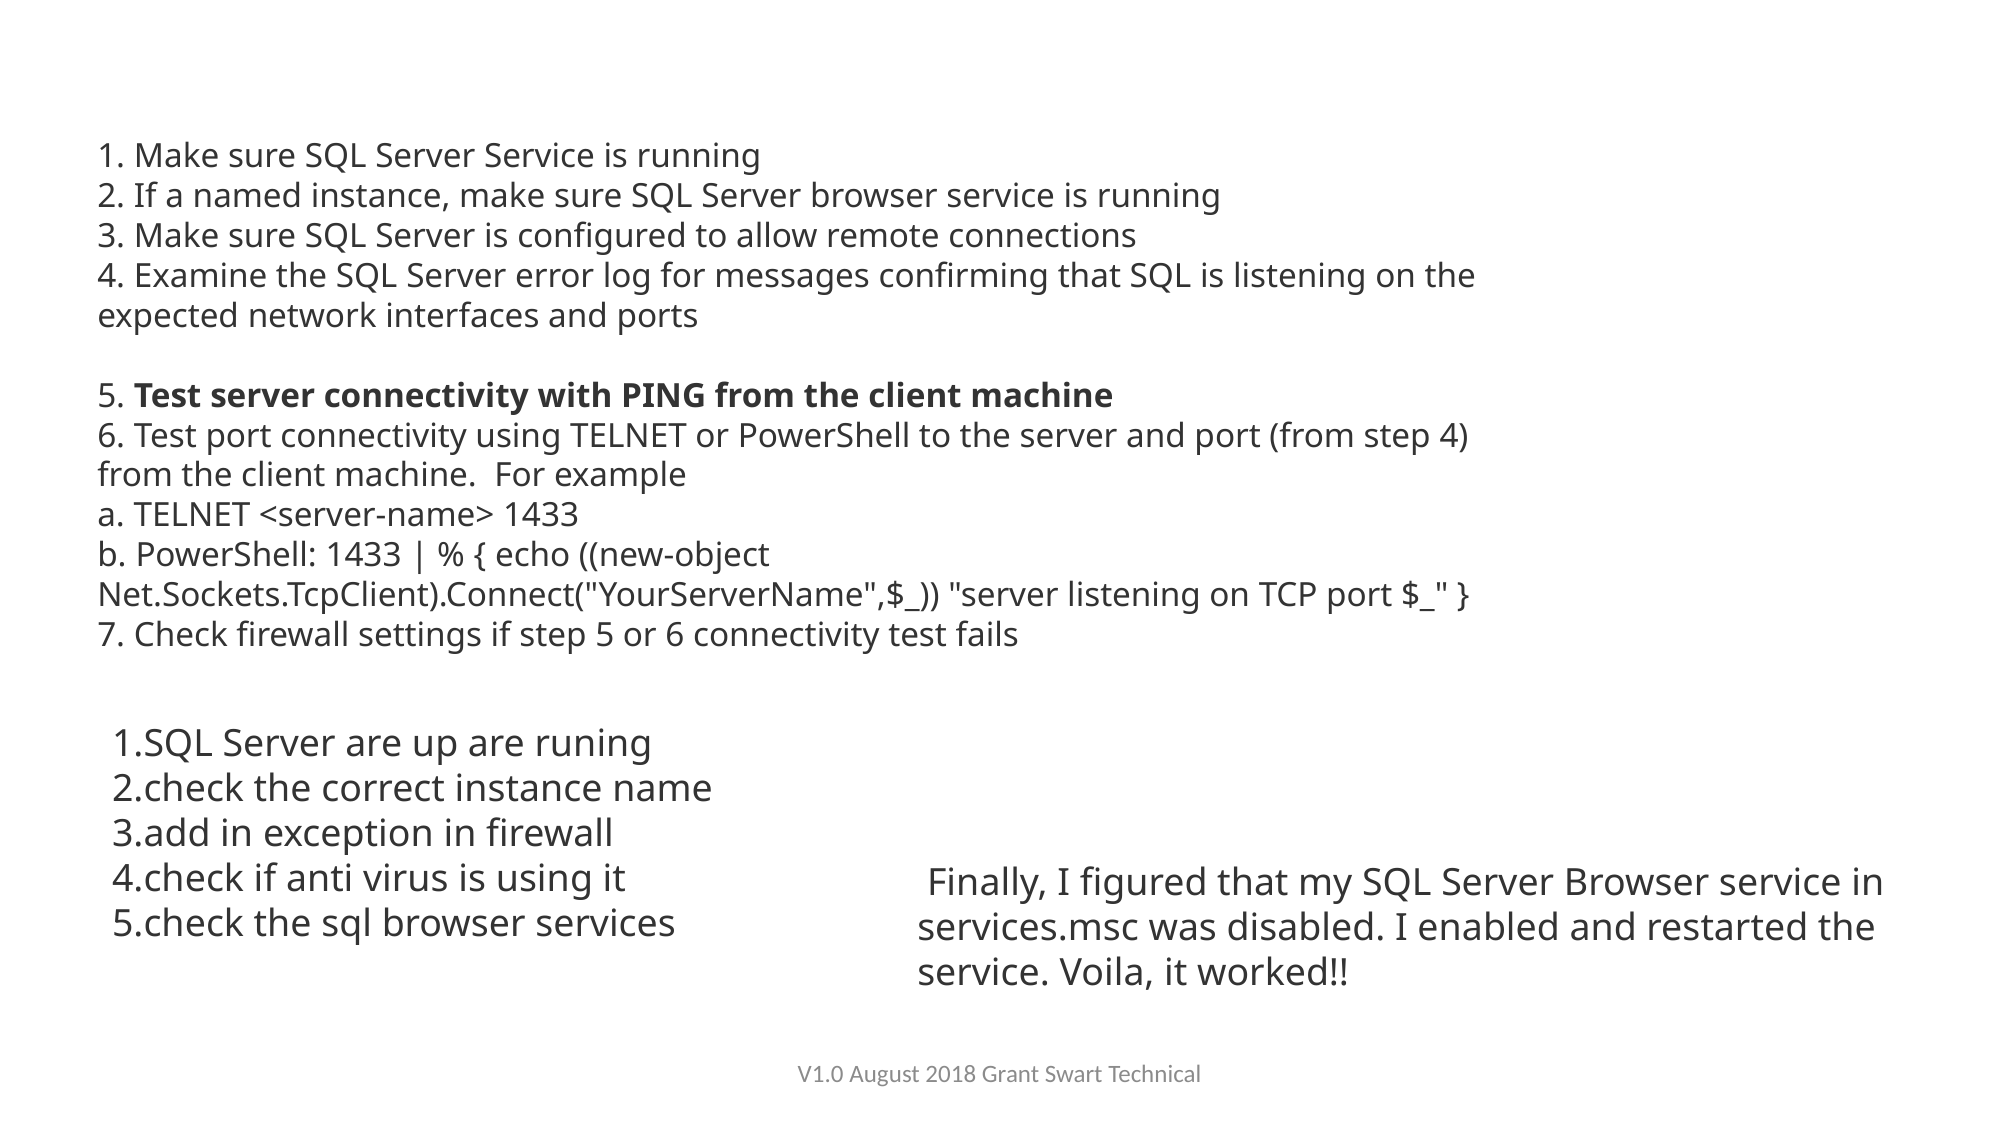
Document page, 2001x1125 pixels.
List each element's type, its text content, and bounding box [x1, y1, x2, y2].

text_box 1. Make sure SQL Server Service is running 2. If a named instance, make sure SQL Server browser service is running 3. Make sure SQL Server is configured to allow remote connections 4. Examine the SQL Server error log for messages confirming that SQL is listening on the expected network interfaces and ports 5. Test server connectivity with PING from the client machine 6. Test port connectivity using TELNET or PowerShell to the server and port (from step 4) from the client machine. For example a. TELNET <server-name> 1433 b. PowerShell: 1433 | % { echo ((new-object Net.Sockets.TcpClient).Connect("YourServerName",$_)) "server listening on TCP port $_" } 7. Check firewall settings if step 5 or 6 connectivity test fails [97, 88, 1505, 654]
footer V1.0 August 2018 Grant Swart Technical [662, 1042, 1338, 1103]
text_box SQL Server are up are runing check the correct instance name add in exception in firewall check if anti virus is using it check the sql browser services [97, 711, 1098, 1041]
text_box Finally, I figured that my SQL Server Browser service in services.msc was disabled. I enabled and restarted the service. Voila, it worked!! [902, 850, 1903, 1000]
